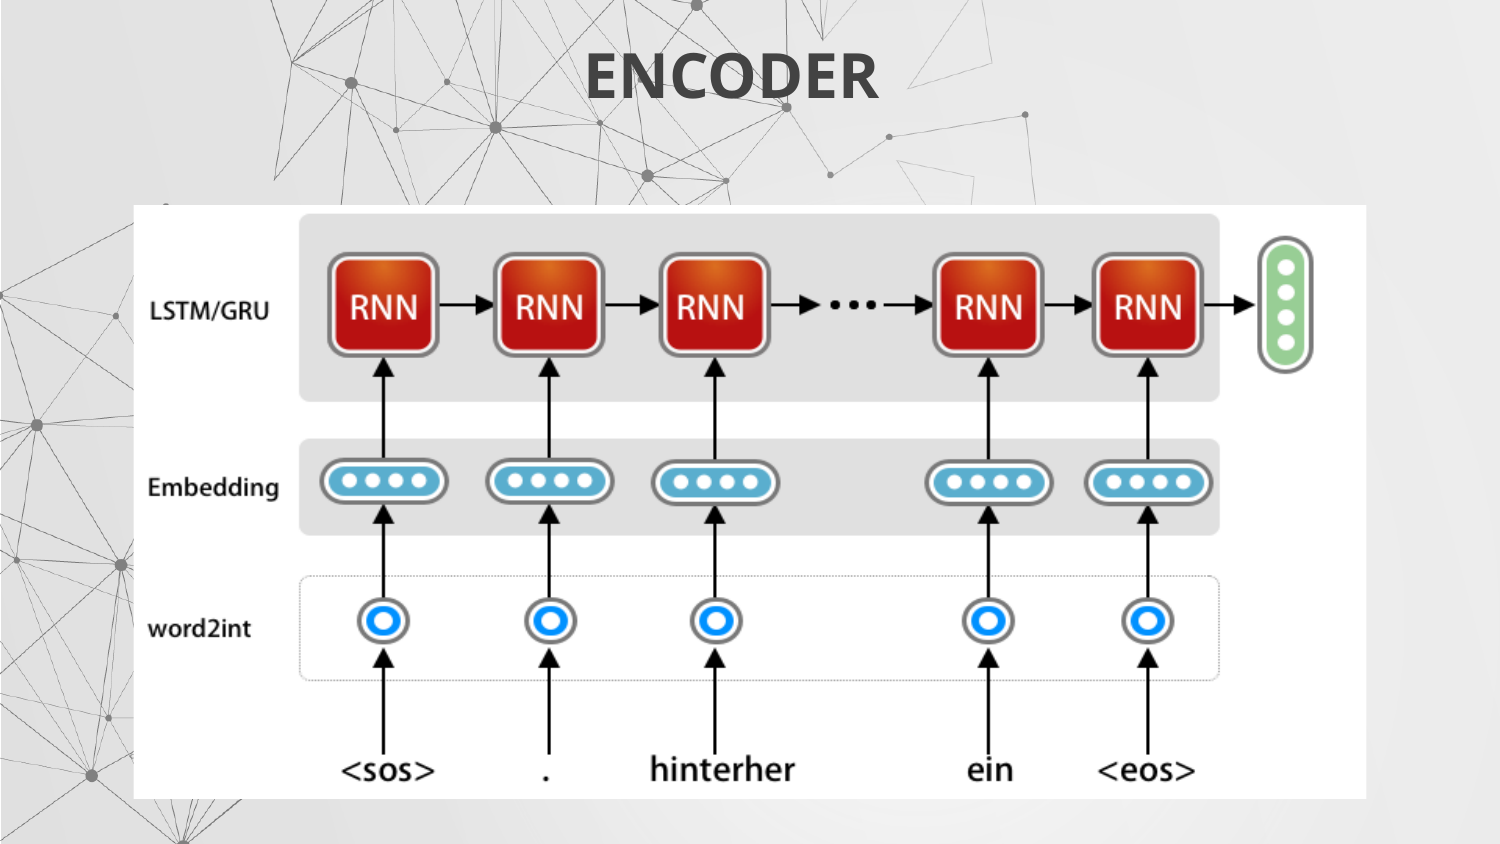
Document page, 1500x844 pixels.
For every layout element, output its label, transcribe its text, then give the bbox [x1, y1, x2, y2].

picture [0, 0, 1500, 844]
title ENCODER [321, 11, 1143, 136]
